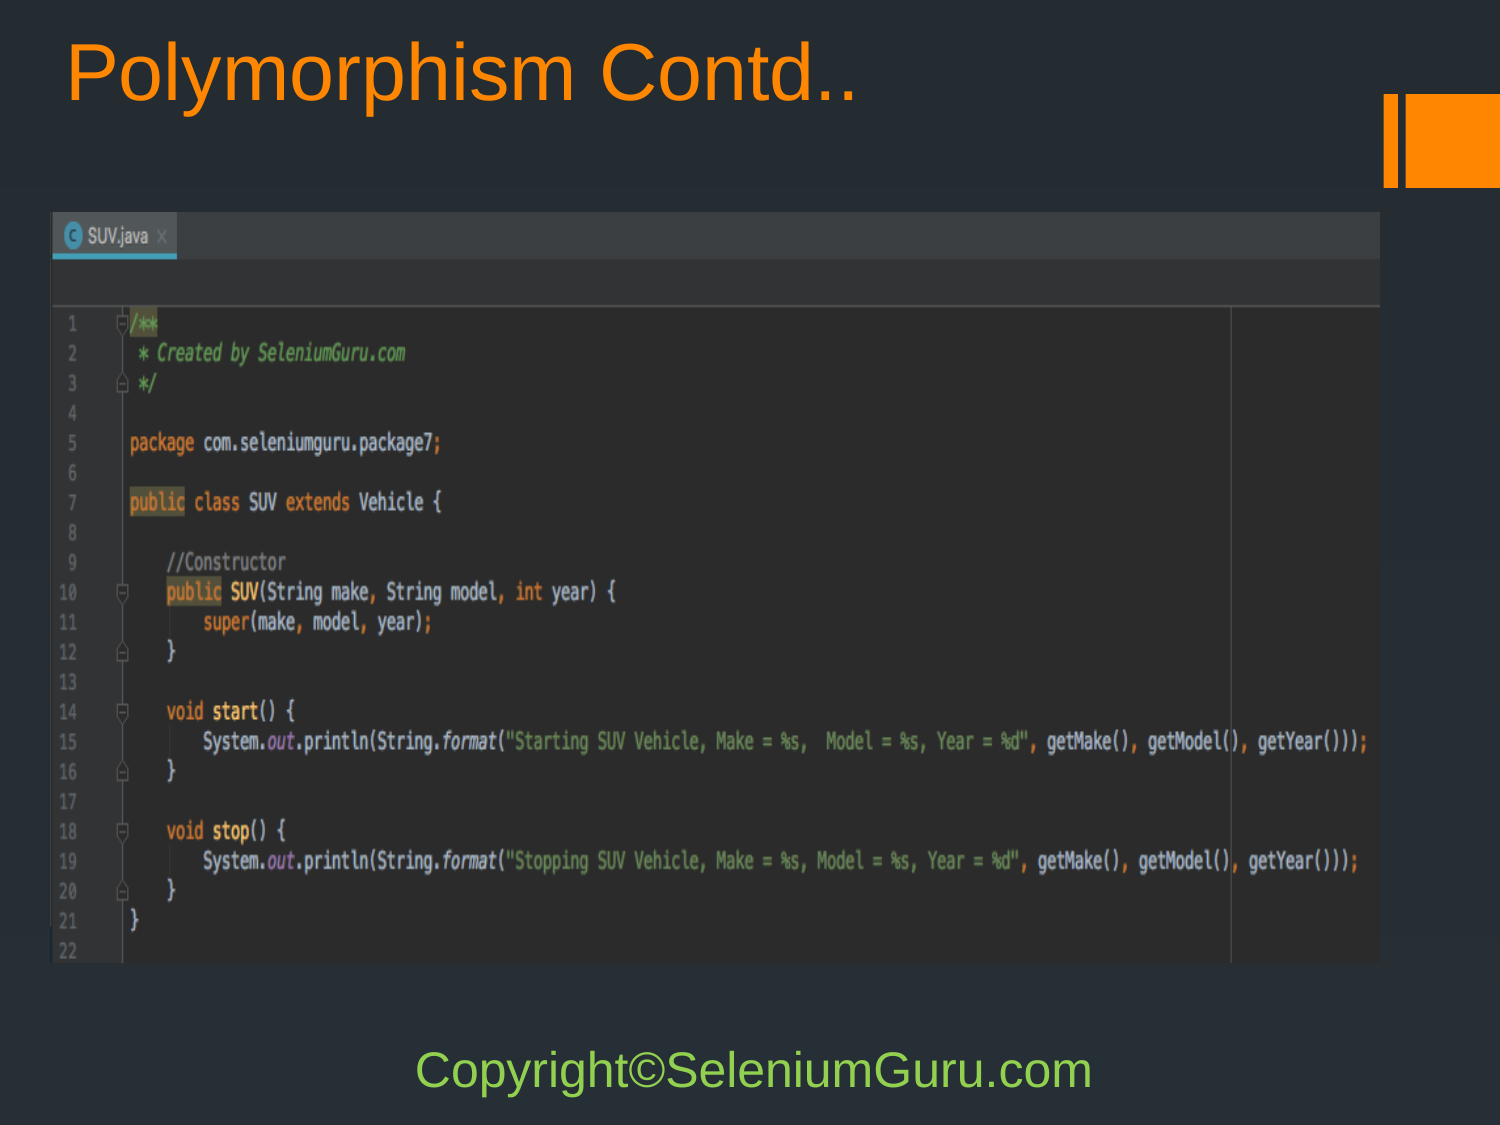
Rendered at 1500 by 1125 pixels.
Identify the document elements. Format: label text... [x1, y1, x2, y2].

picture [49, 211, 1380, 963]
footer Copyright©SeleniumGuru.com [399, 1037, 1166, 1113]
title Polymorphism Contd.. [50, 11, 1350, 124]
